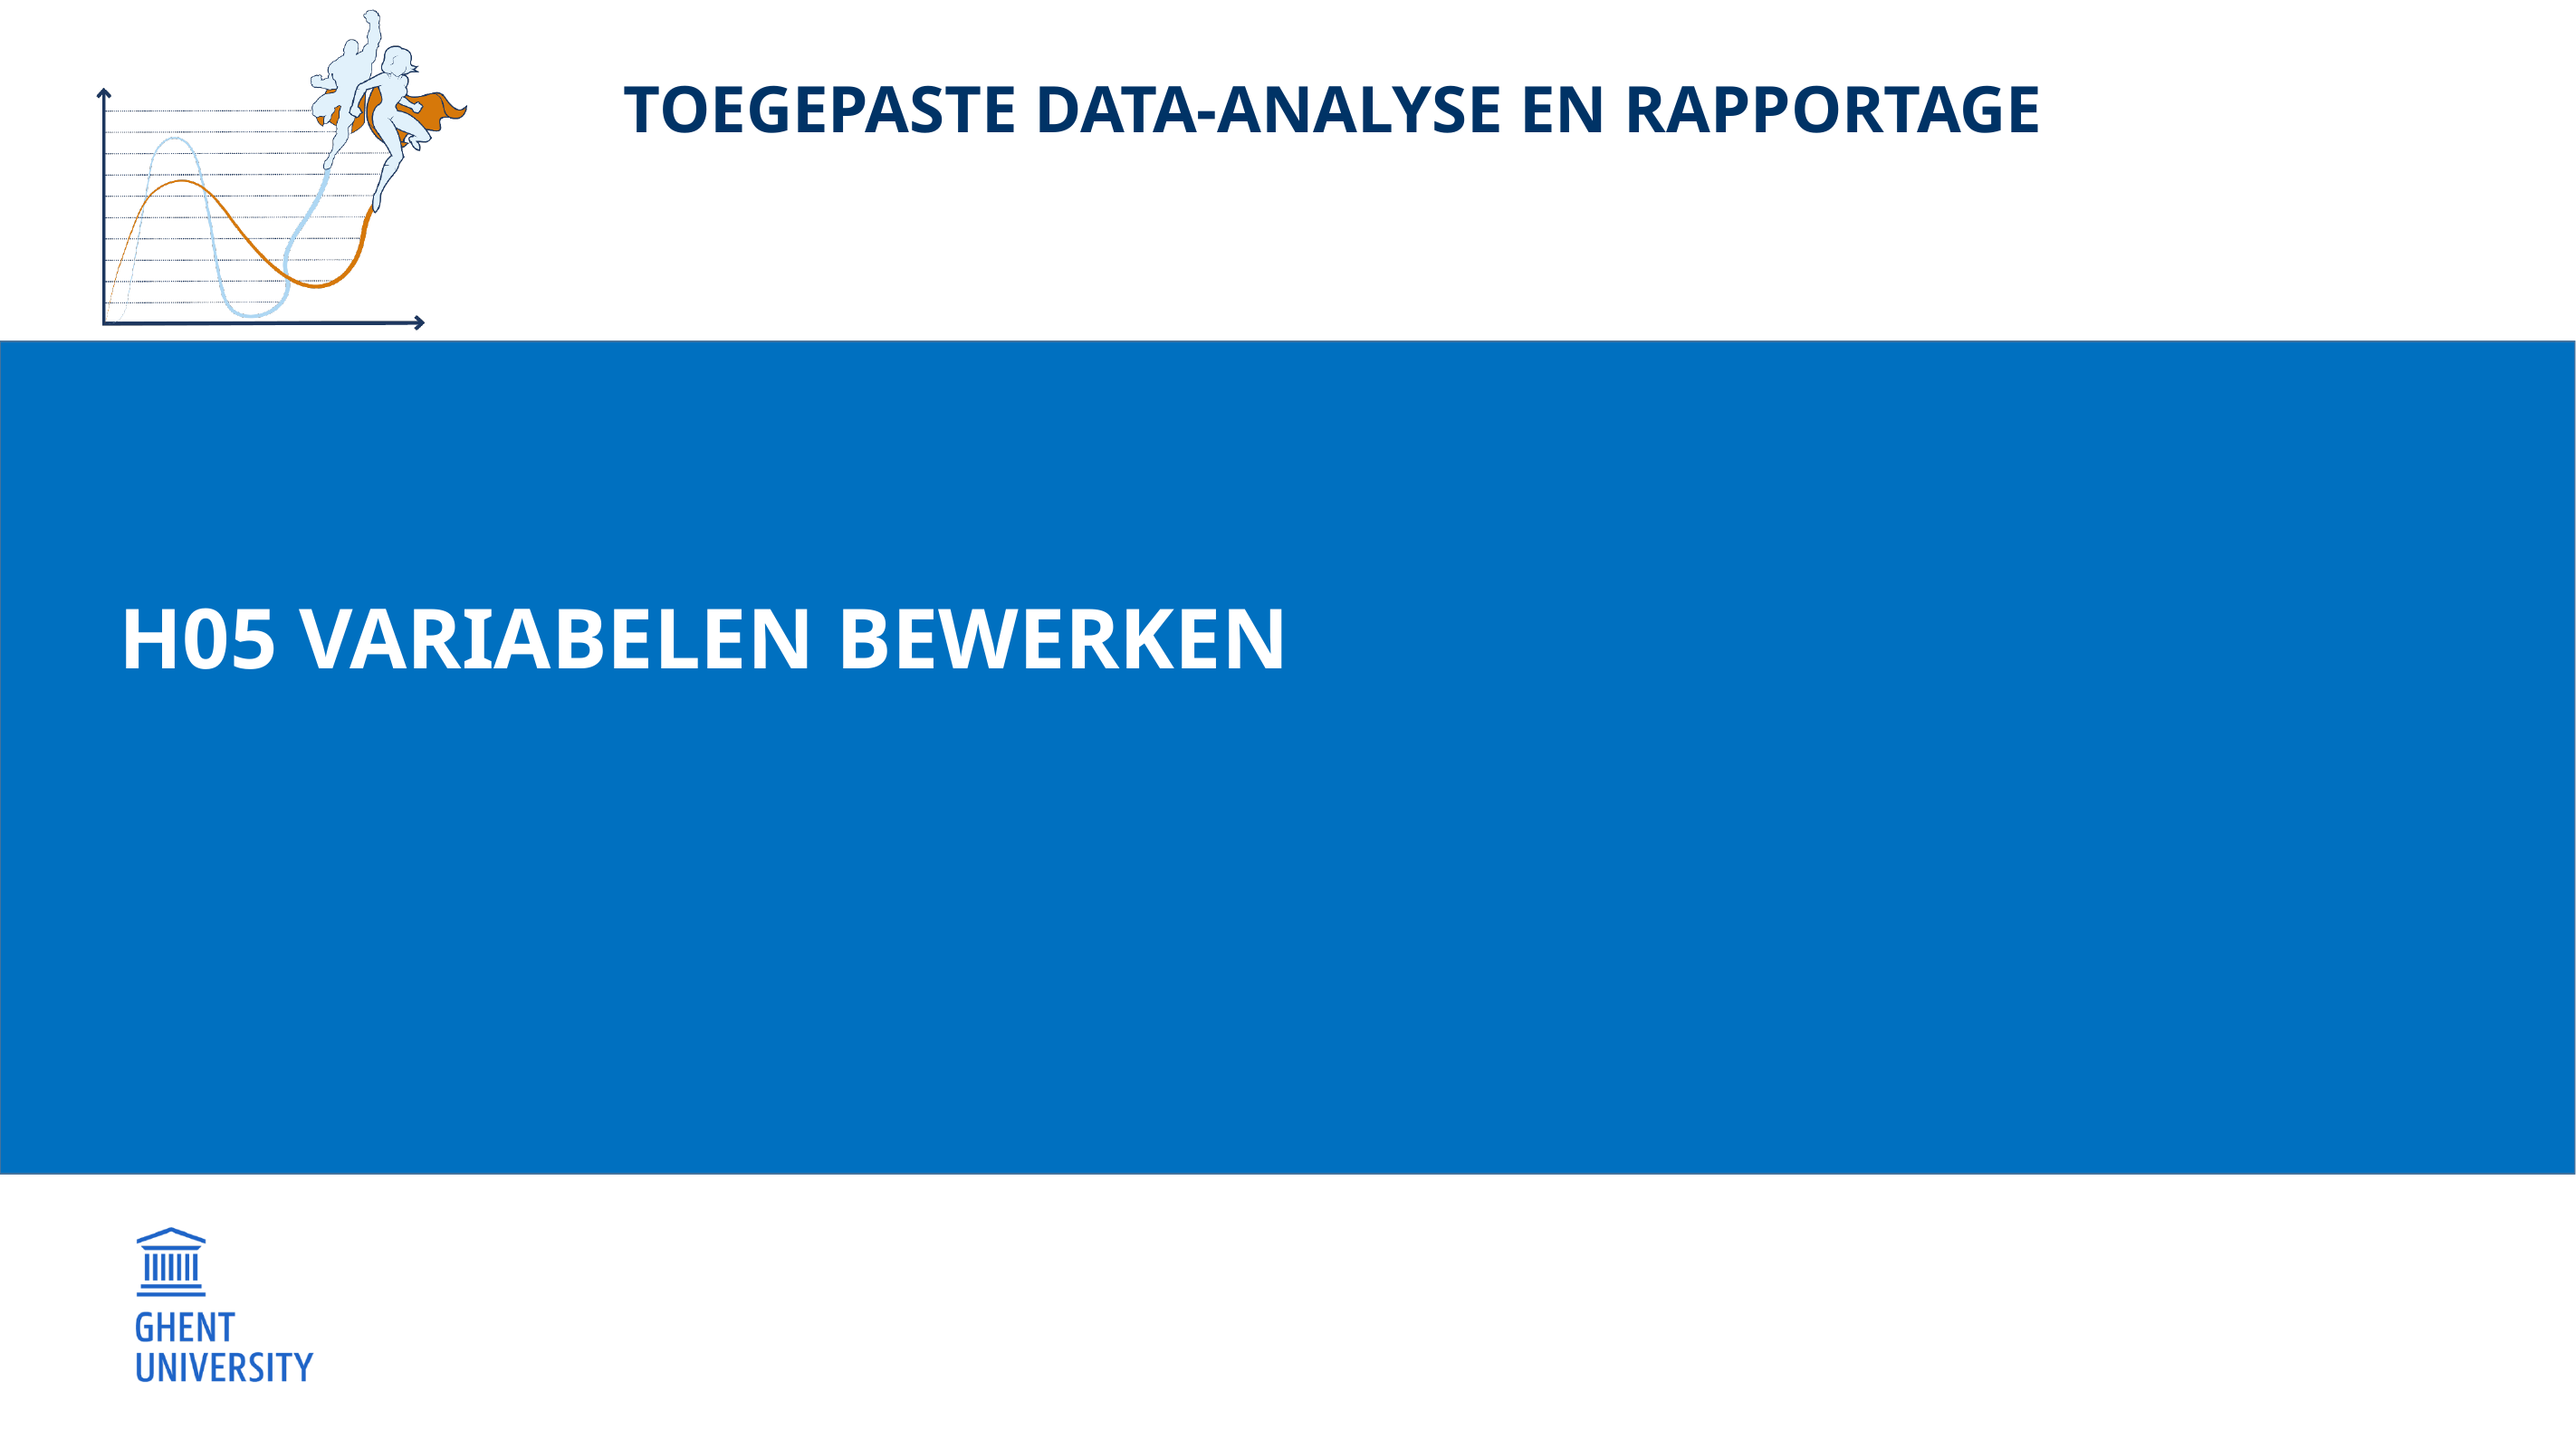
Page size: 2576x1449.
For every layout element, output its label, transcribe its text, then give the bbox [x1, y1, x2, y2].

list Toegepaste data-analyse en rapportage [609, 52, 2518, 152]
picture [15, 0, 508, 510]
title H05 Variabelen bewerken [105, 341, 1999, 693]
picture [68, 1175, 411, 1449]
